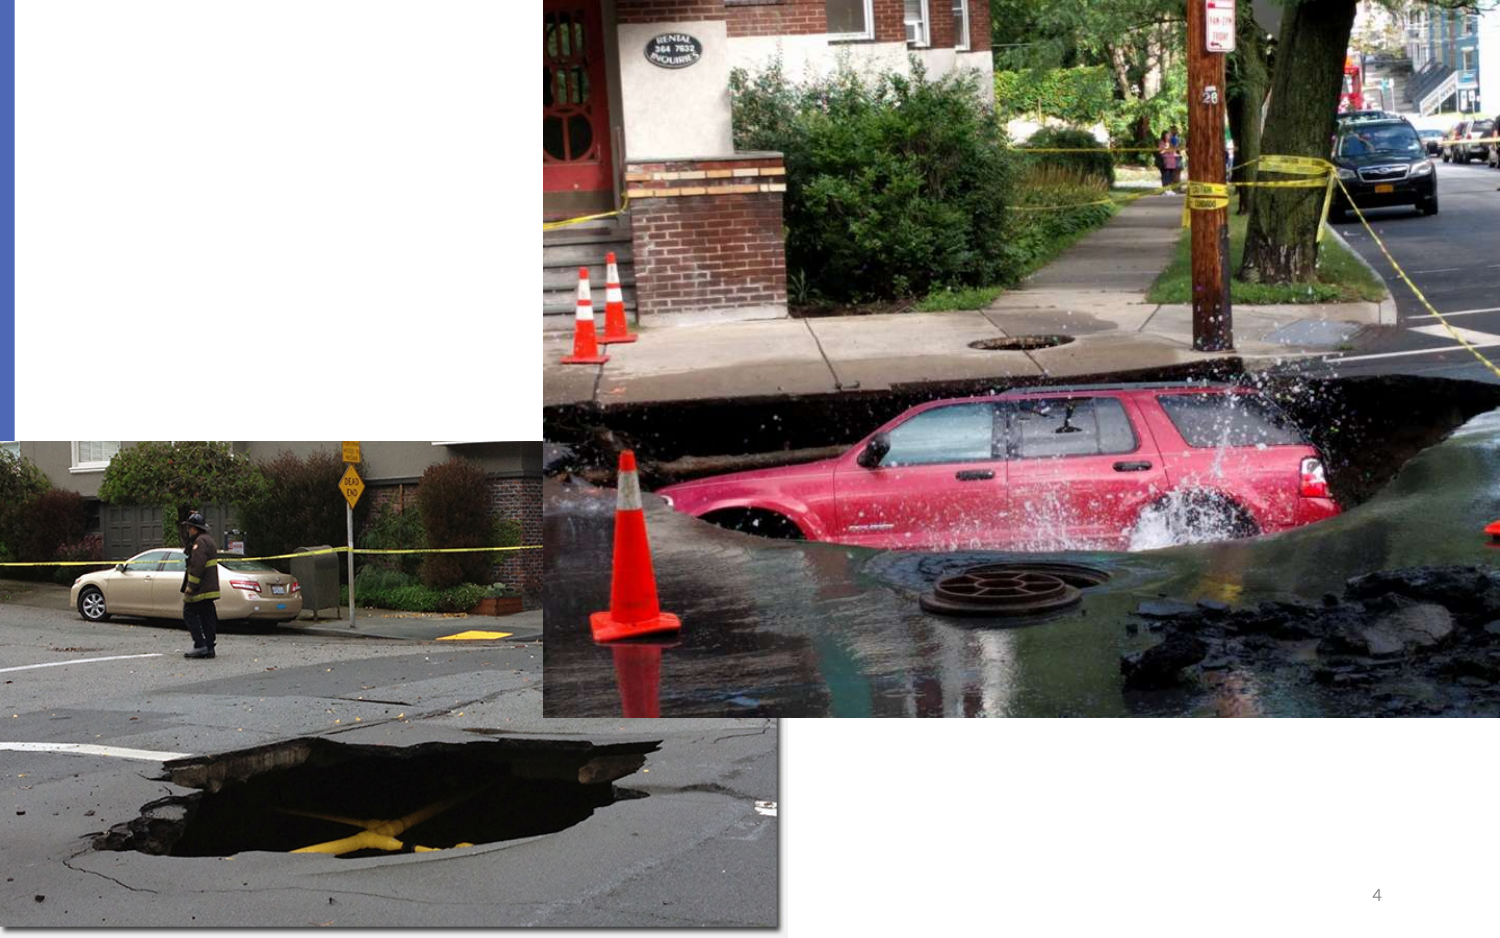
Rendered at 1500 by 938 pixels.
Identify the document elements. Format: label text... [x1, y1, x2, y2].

picture [0, 0, 1500, 938]
slide_number 4 [1059, 868, 1397, 919]
